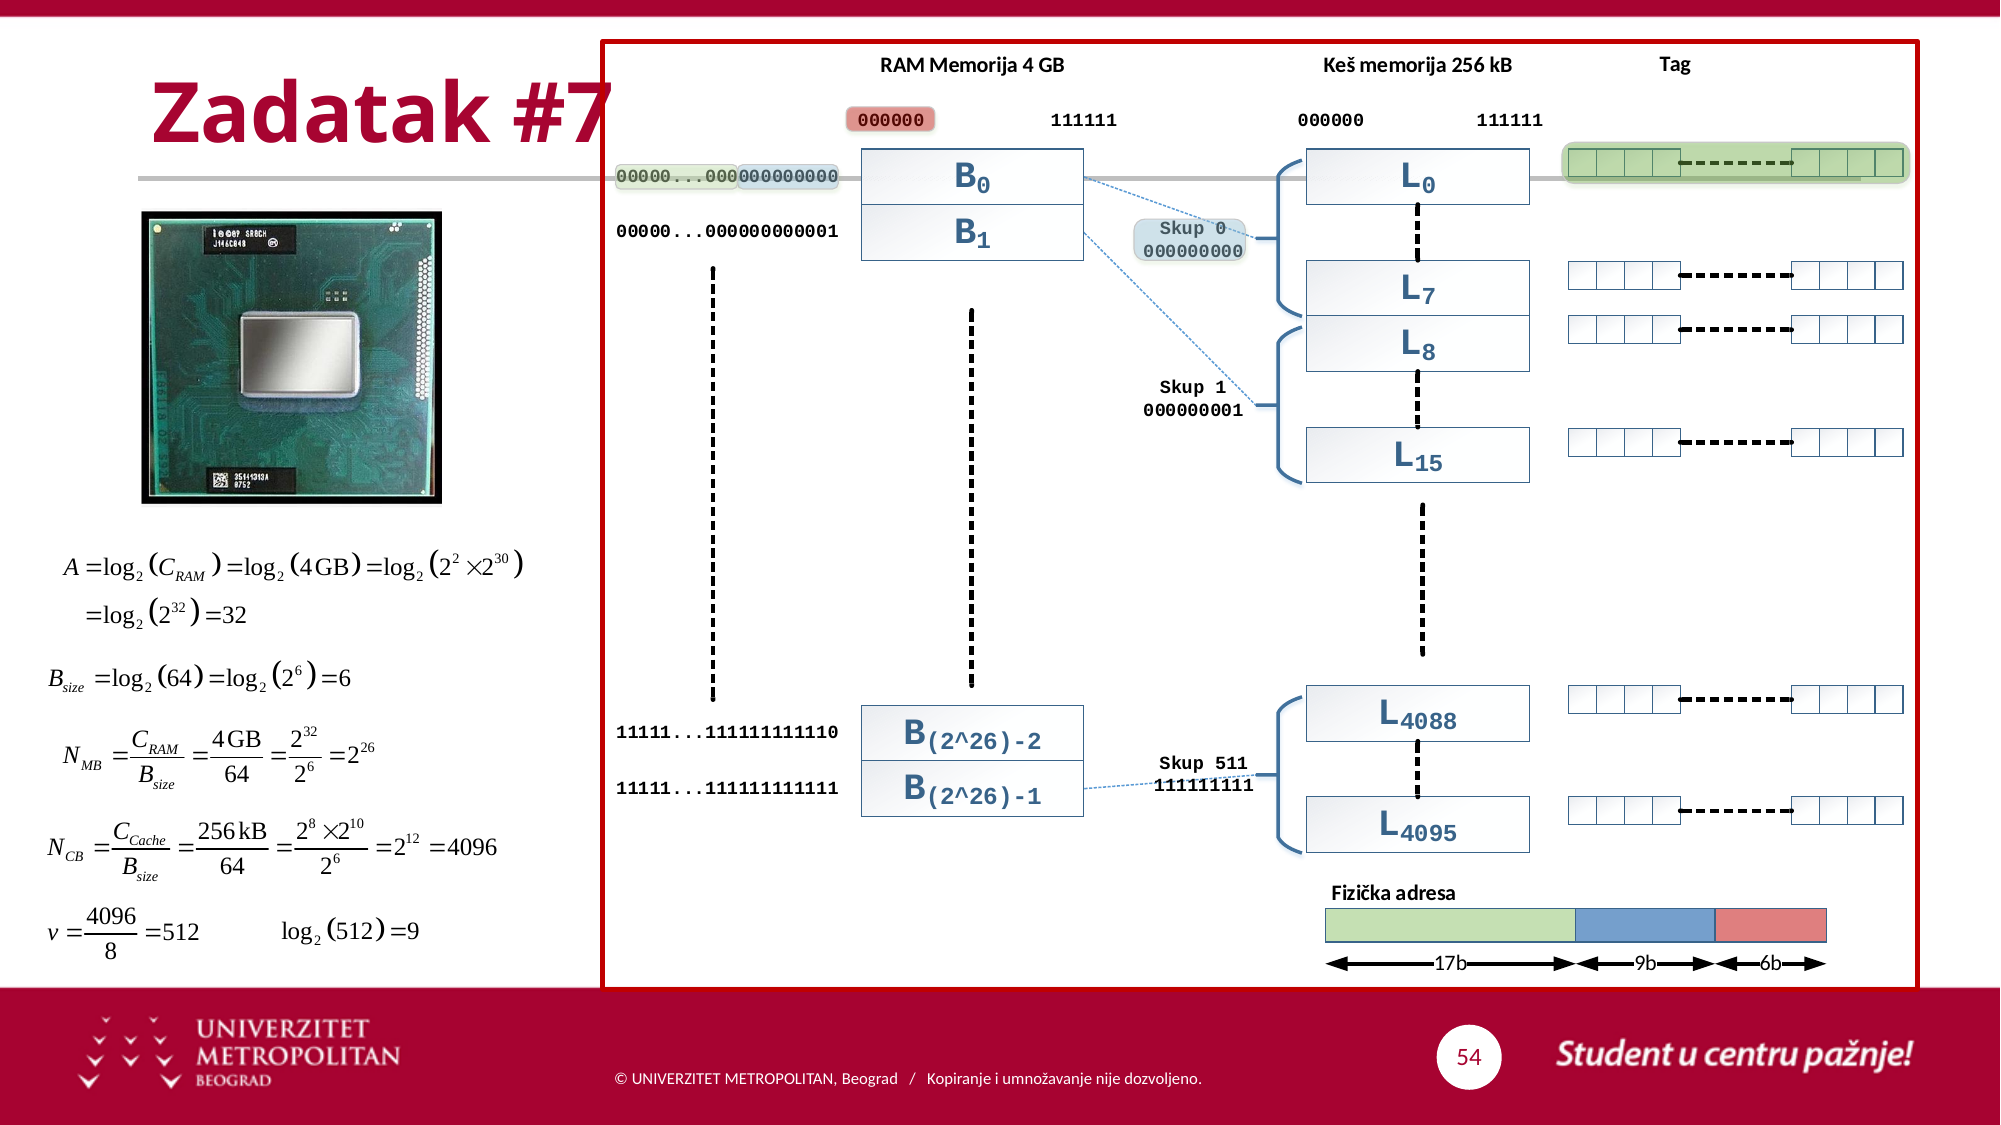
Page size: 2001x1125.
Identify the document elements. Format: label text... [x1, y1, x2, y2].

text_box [43, 657, 356, 704]
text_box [44, 900, 205, 966]
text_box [57, 545, 525, 641]
picture [0, 0, 2000, 1125]
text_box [277, 912, 424, 954]
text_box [58, 719, 379, 795]
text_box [42, 811, 501, 887]
title Zadatak #7 [137, 63, 600, 202]
